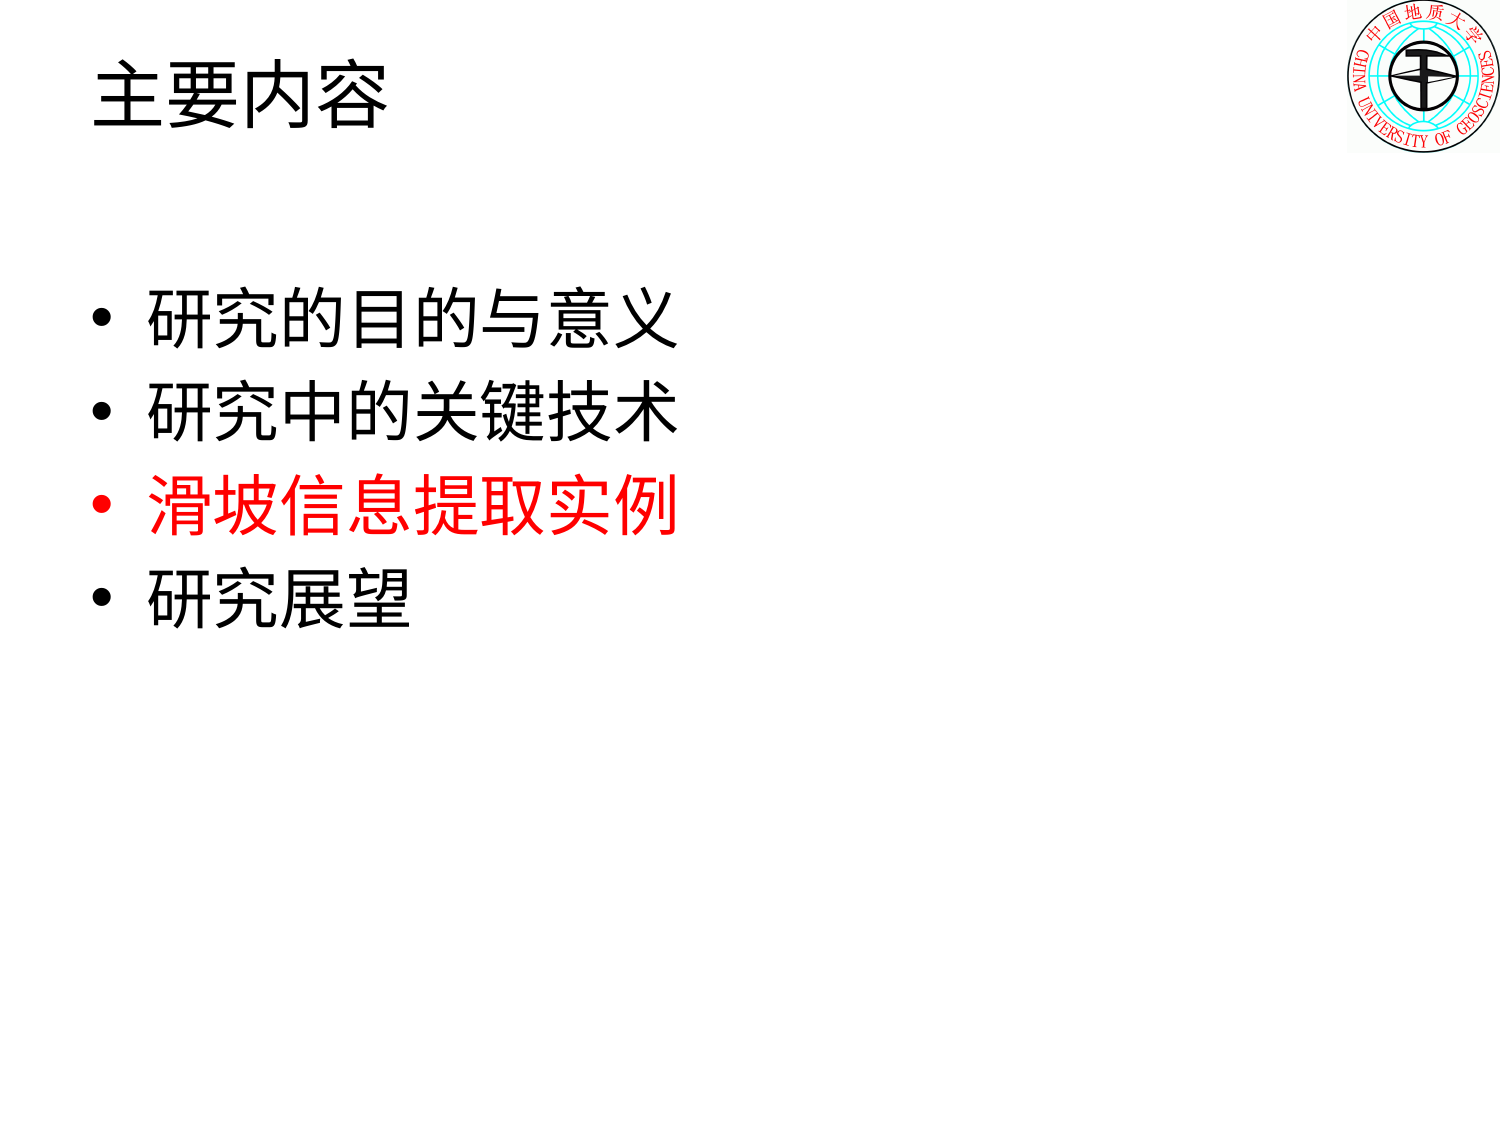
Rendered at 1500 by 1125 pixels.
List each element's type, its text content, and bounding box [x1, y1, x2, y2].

title 主要内容 [74, 44, 1426, 141]
picture [1347, 0, 1500, 153]
list 研究的目的与意义 研究中的关键技术 滑坡信息提取实例 研究展望 [74, 175, 1426, 1006]
